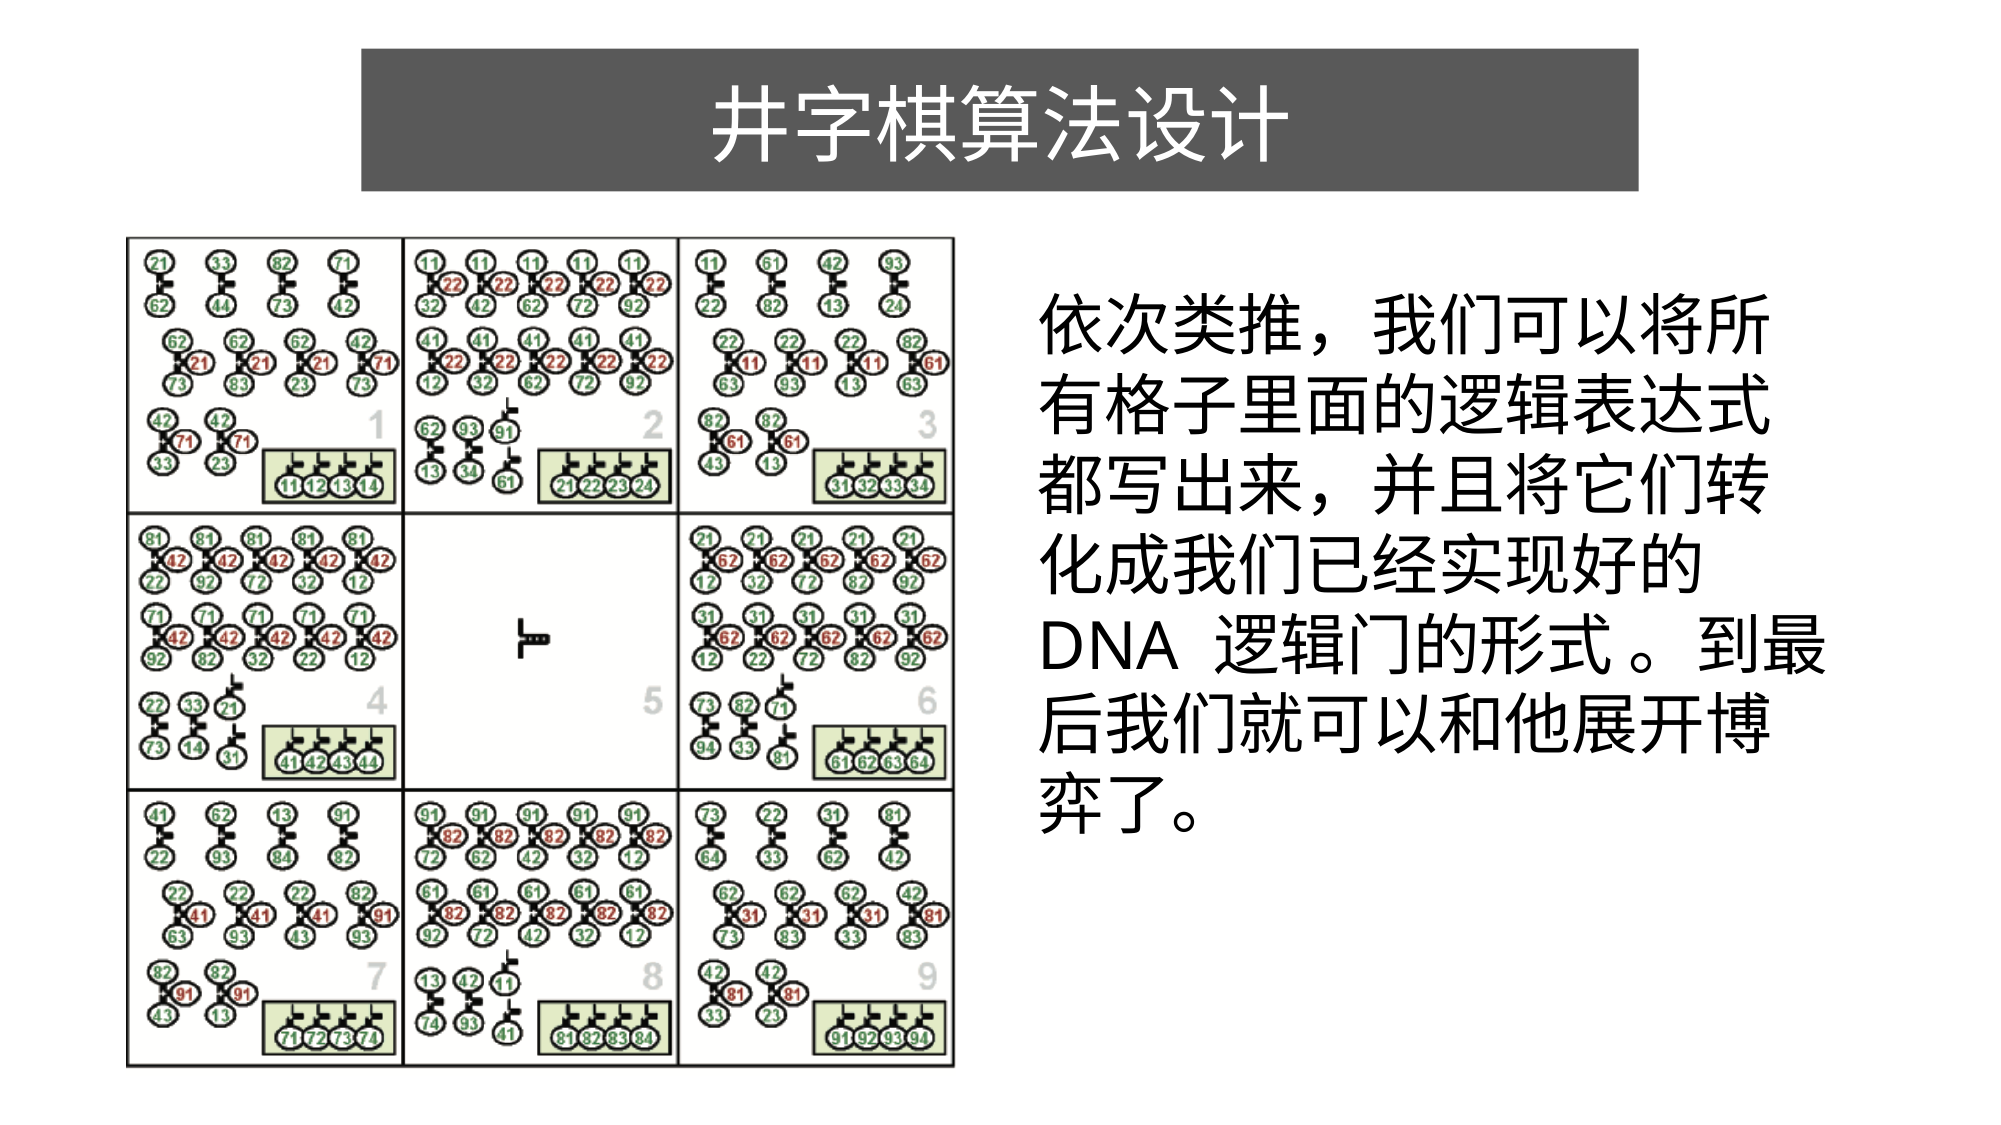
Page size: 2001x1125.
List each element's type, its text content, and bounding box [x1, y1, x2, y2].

text_box [361, 48, 1639, 192]
text_box 井字棋算法设计 [431, 65, 1569, 180]
picture [124, 227, 956, 1076]
text_box 依次类推，我们可以将所有格子里面的逻辑表达式都写出来，并且将它们转化成我们已经实现好的DNA 逻辑门的形式 。到最后我们就可以和他展开博弈了。 [1037, 282, 1837, 843]
